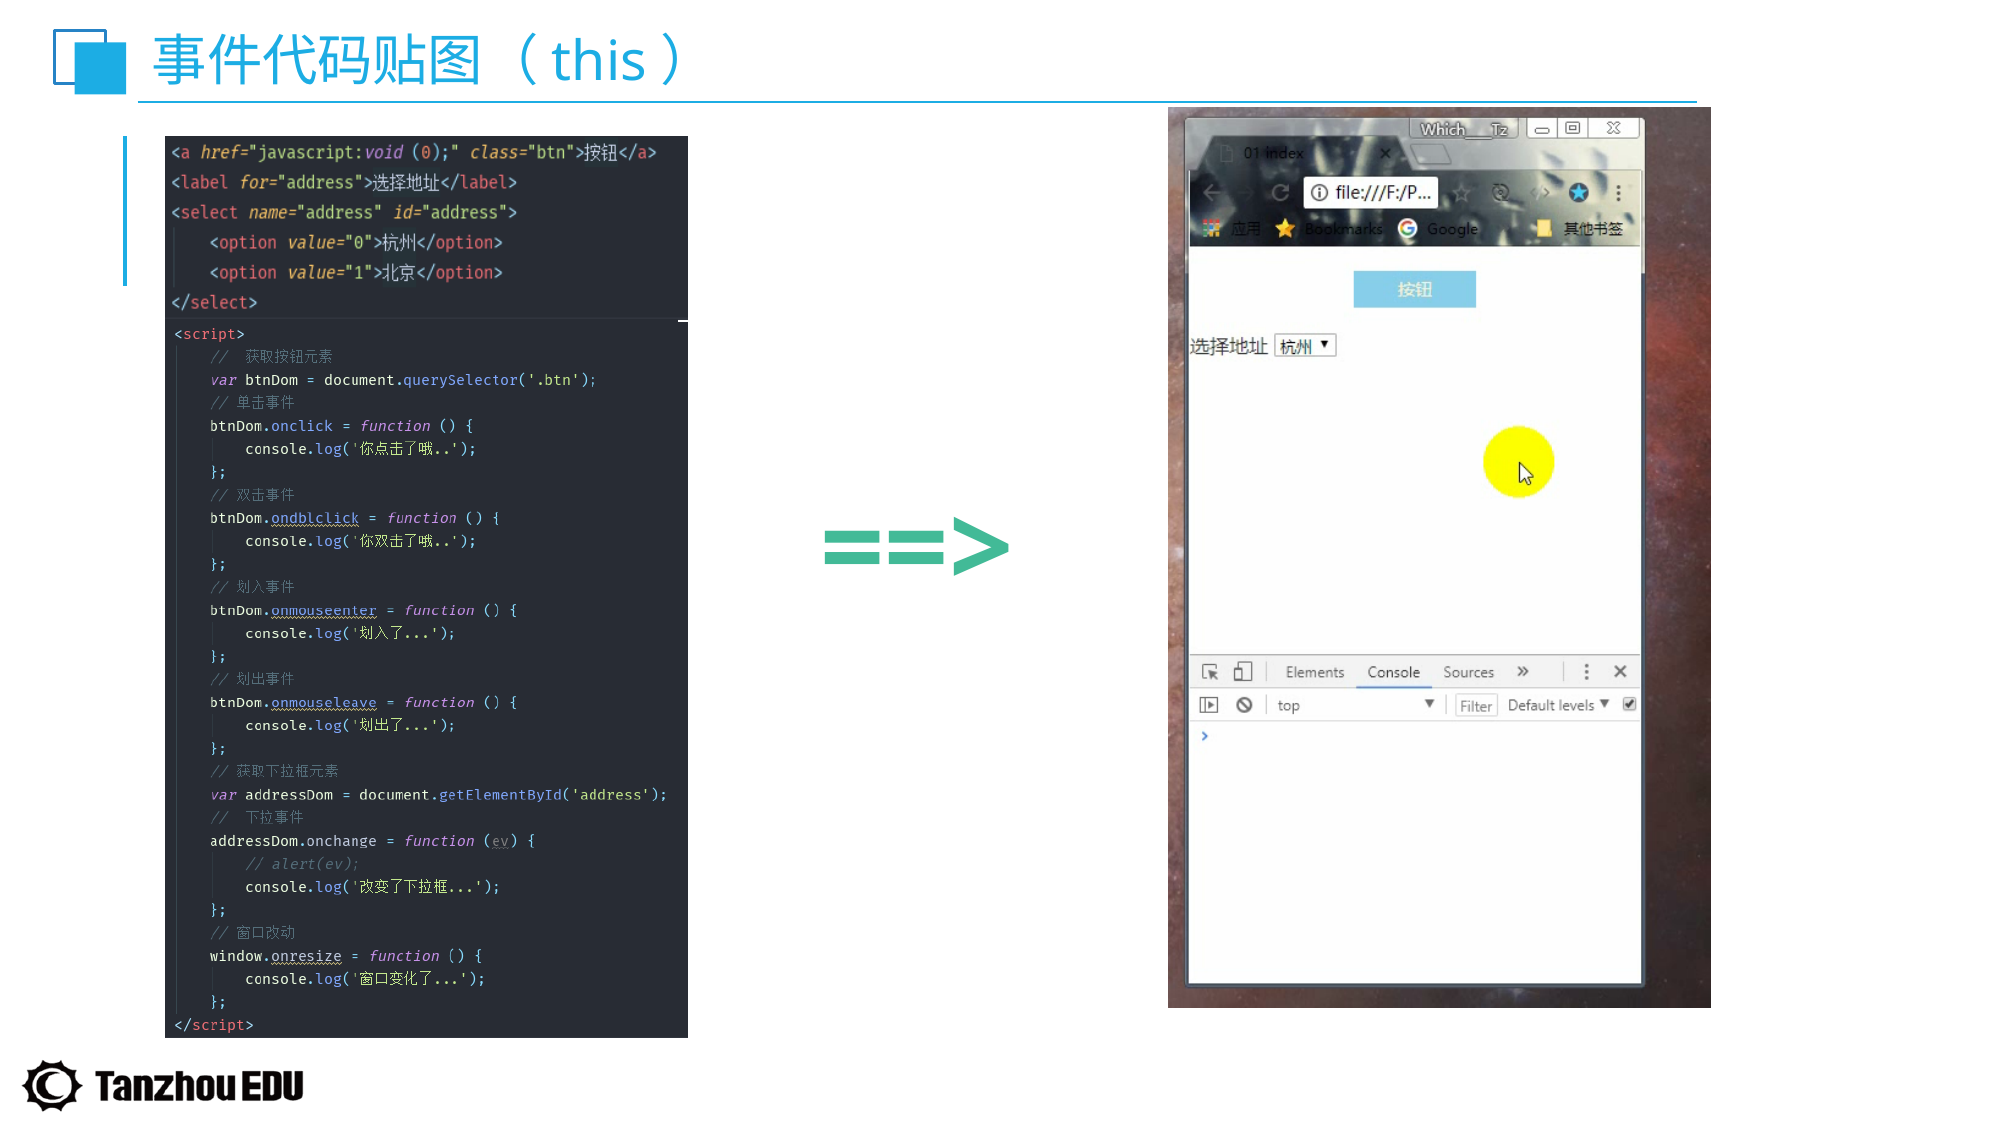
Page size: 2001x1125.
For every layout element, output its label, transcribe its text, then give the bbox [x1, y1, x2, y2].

picture [2, 136, 688, 1125]
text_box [1167, 106, 1712, 1009]
text_box ==> [805, 467, 1029, 618]
text_box 事件代码贴图（this） [141, 34, 732, 90]
